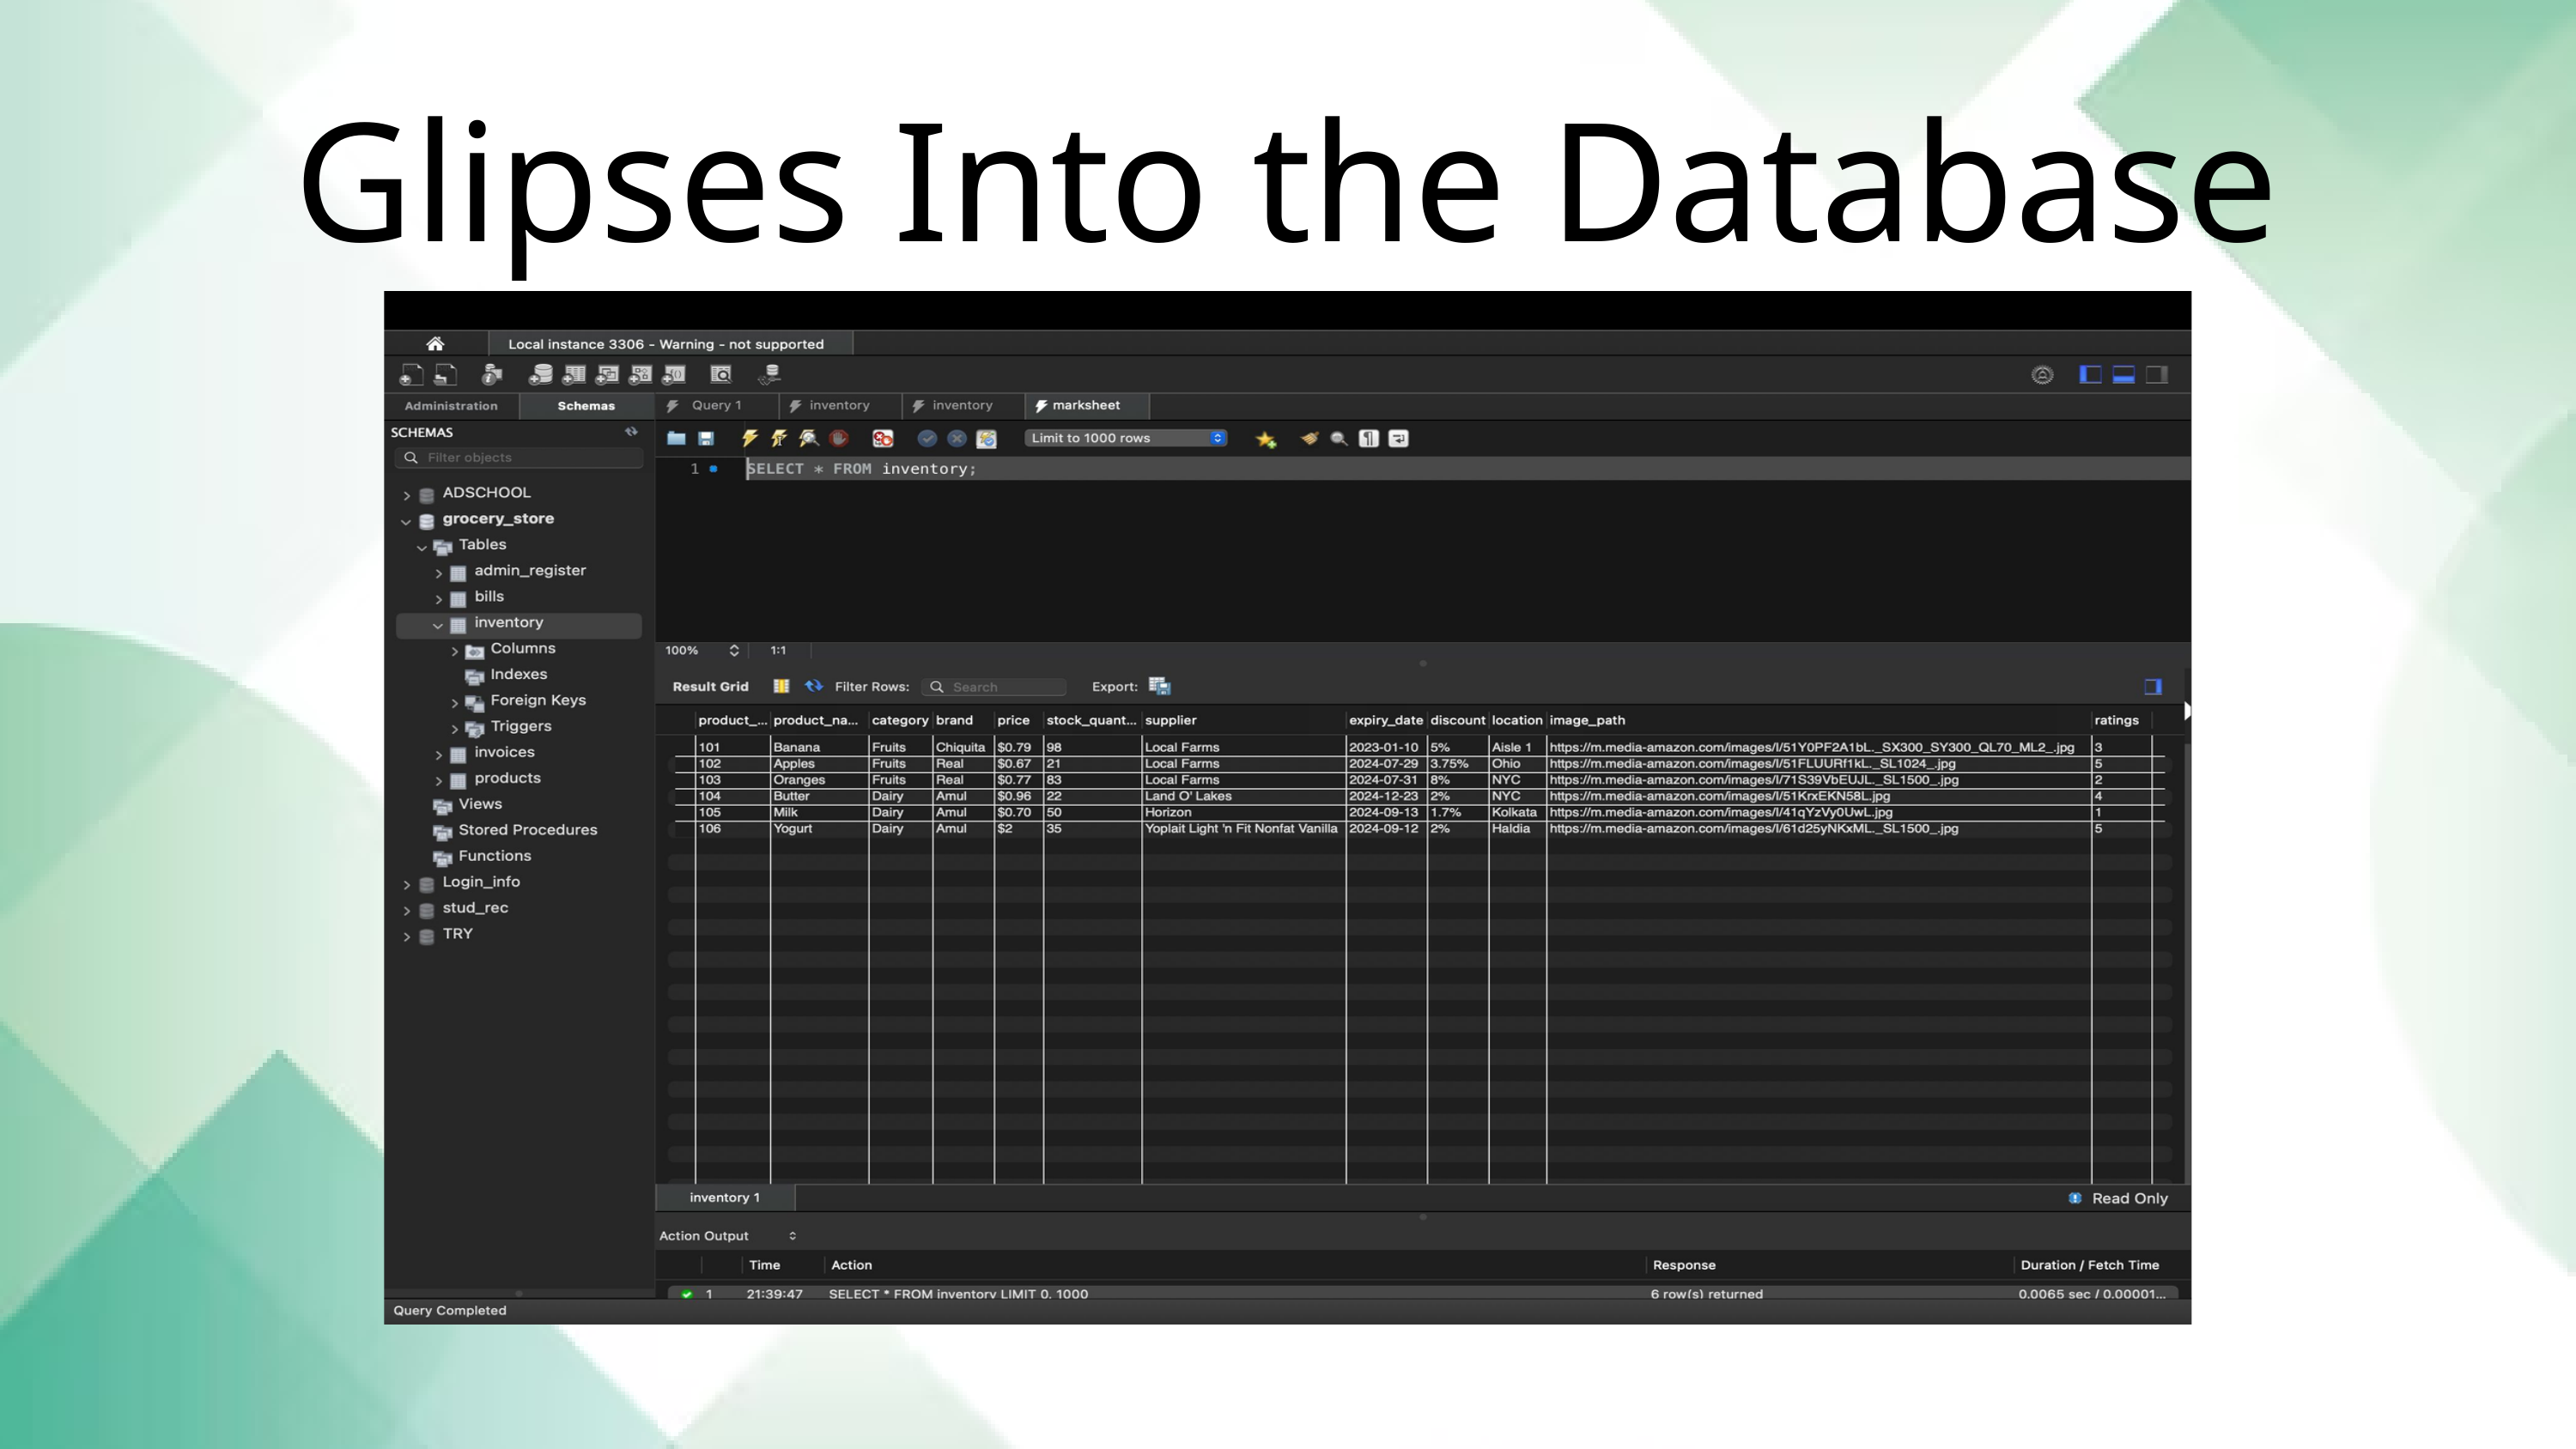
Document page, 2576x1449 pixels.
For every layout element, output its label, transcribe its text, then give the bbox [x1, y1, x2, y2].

text_box [384, 291, 2192, 1325]
text_box Glipses Into the Database [0, 44, 2575, 275]
text_box [0, 0, 2576, 1449]
